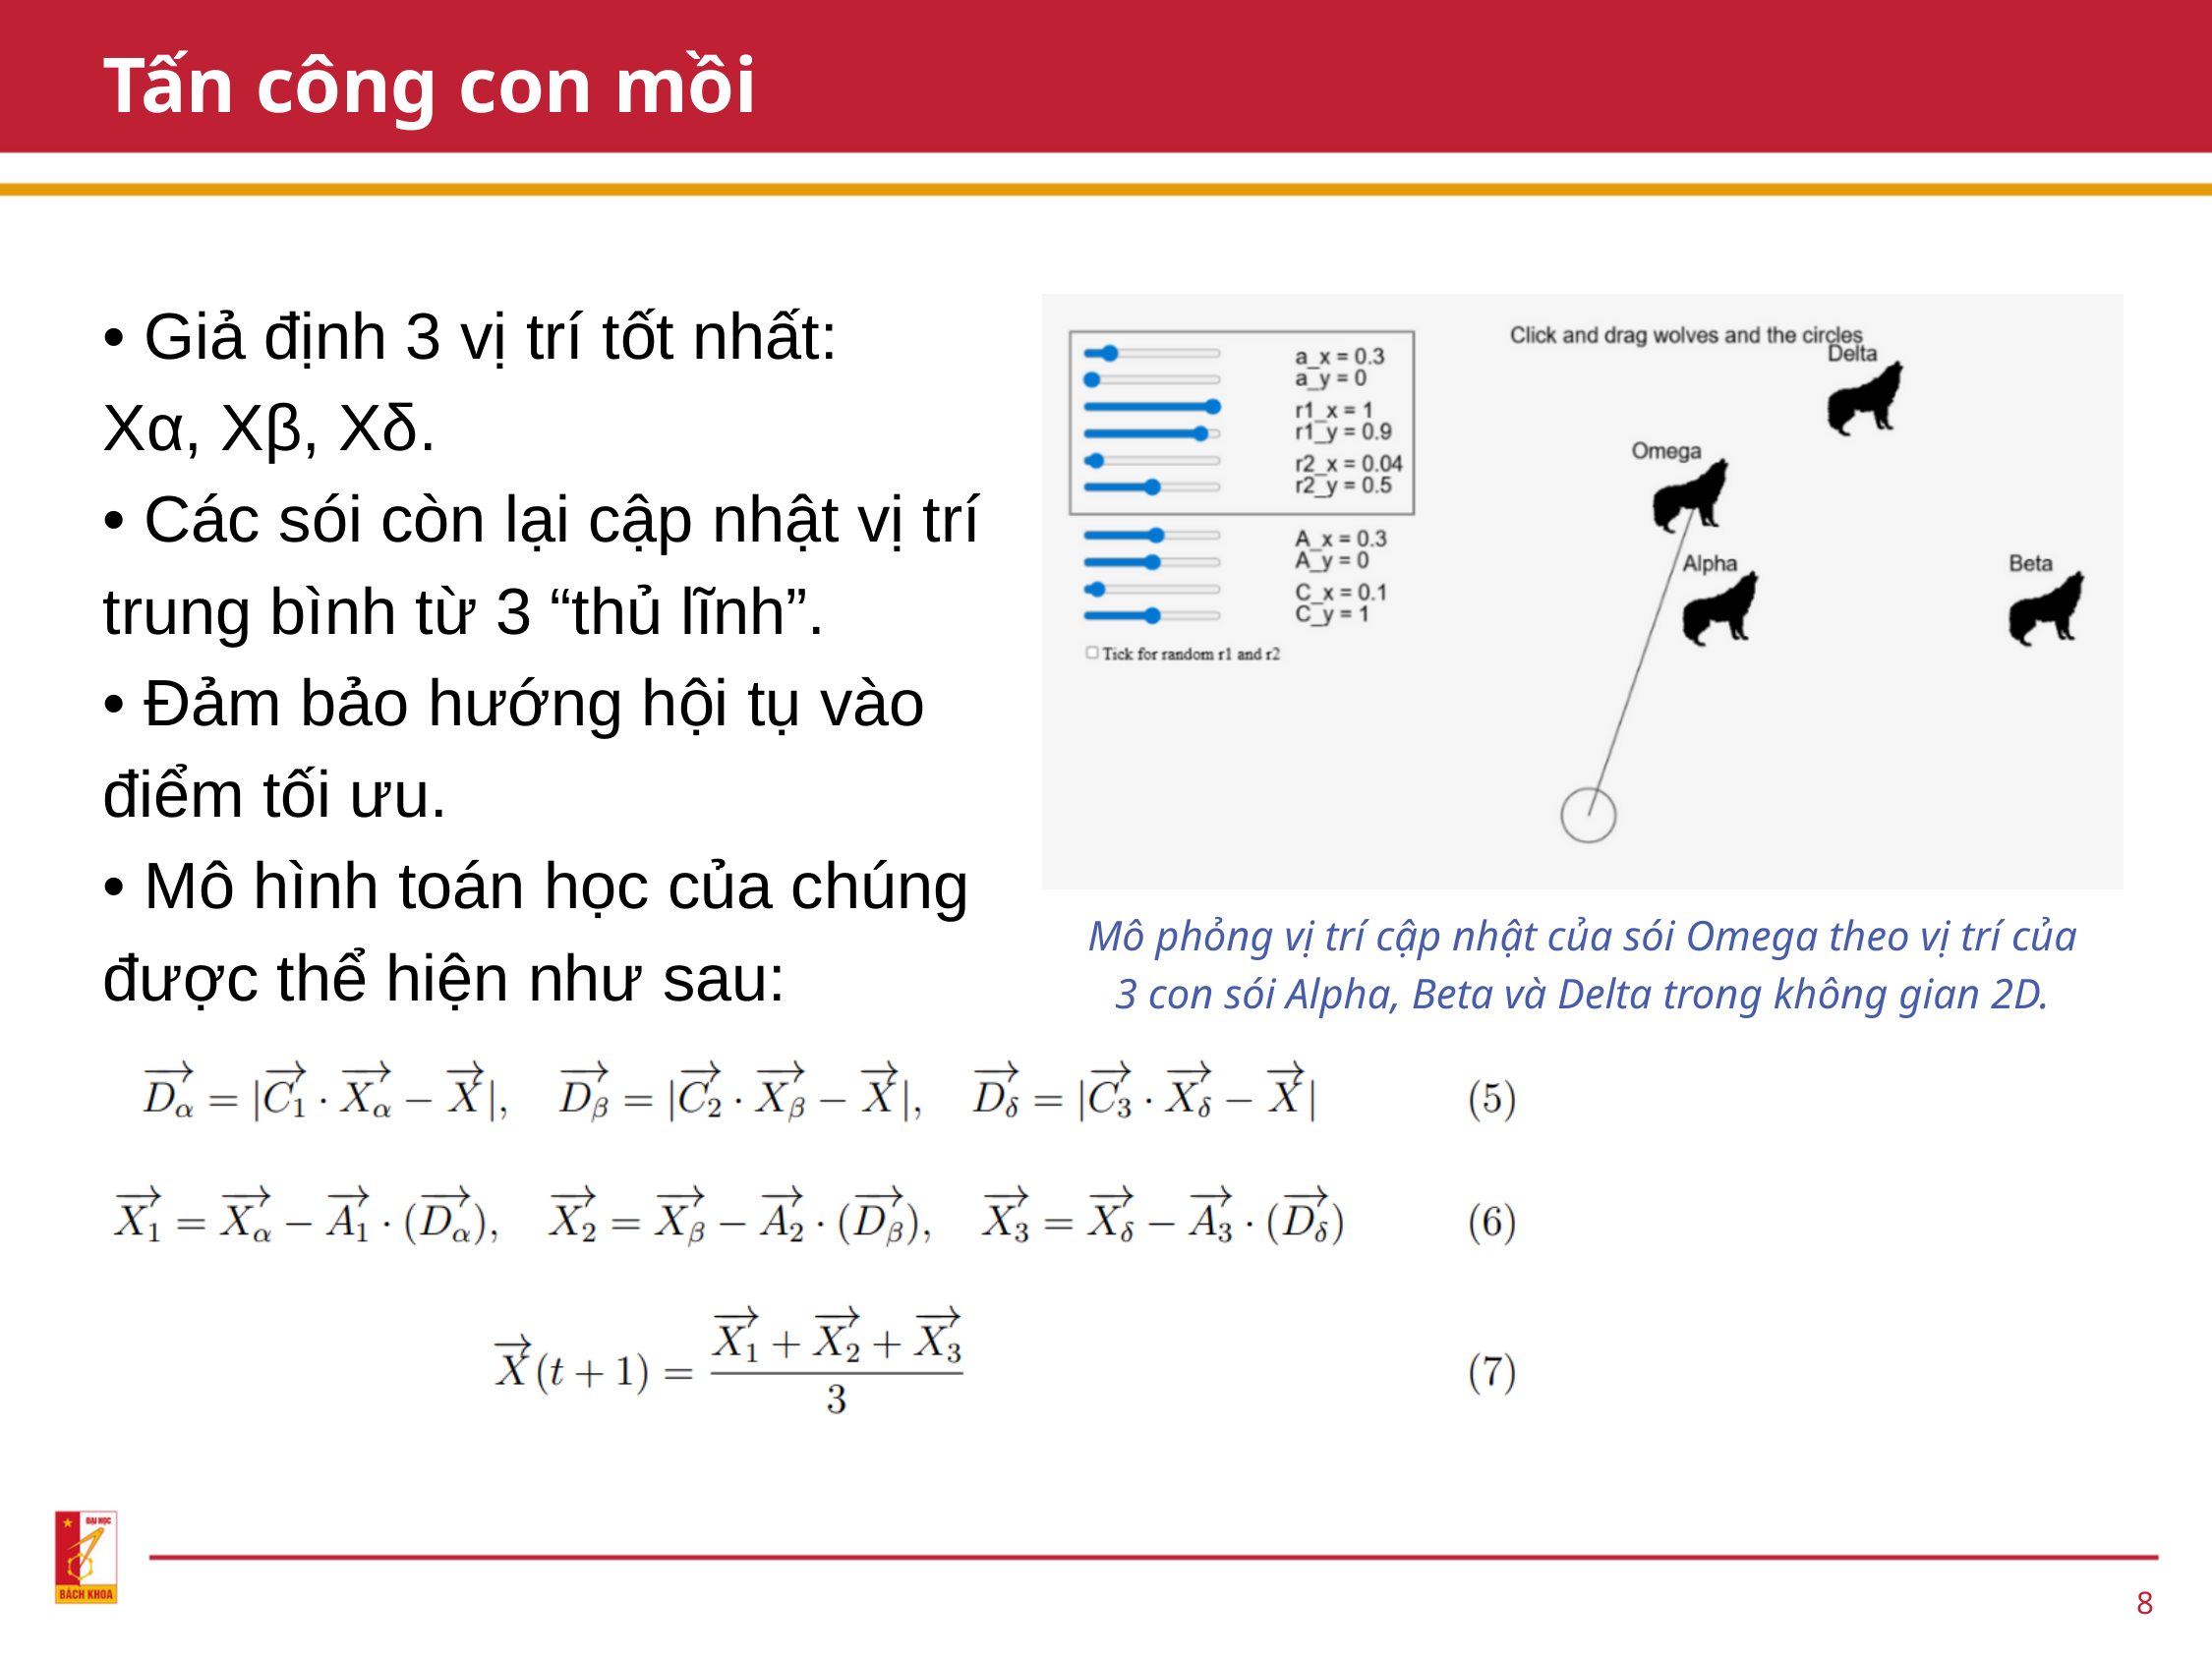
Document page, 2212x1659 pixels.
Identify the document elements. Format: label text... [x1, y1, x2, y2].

text_box [67, 1036, 1588, 1438]
text_box [0, 0, 2212, 1659]
text_box Tấn công con mồi [102, 22, 2124, 128]
text_box 8 [2135, 1577, 2155, 1621]
text_box • Giả định 3 vị trí tốt nhất: Xα, Xβ, Xδ. • Các sói còn lại cập nhật vị trí trung bình từ 3 “thủ lĩnh”. • Đảm bảo hướng hội tụ vào điểm tối ưu. • Mô hình toán học của chúng được thể hiện như sau: [102, 280, 1212, 1014]
text_box Mô phỏng vị trí cập nhật của sói Omega theo vị trí của 3 con sói Alpha, Beta và Delta trong không gian 2D. [1041, 901, 2124, 1017]
text_box [1212, 294, 2124, 889]
